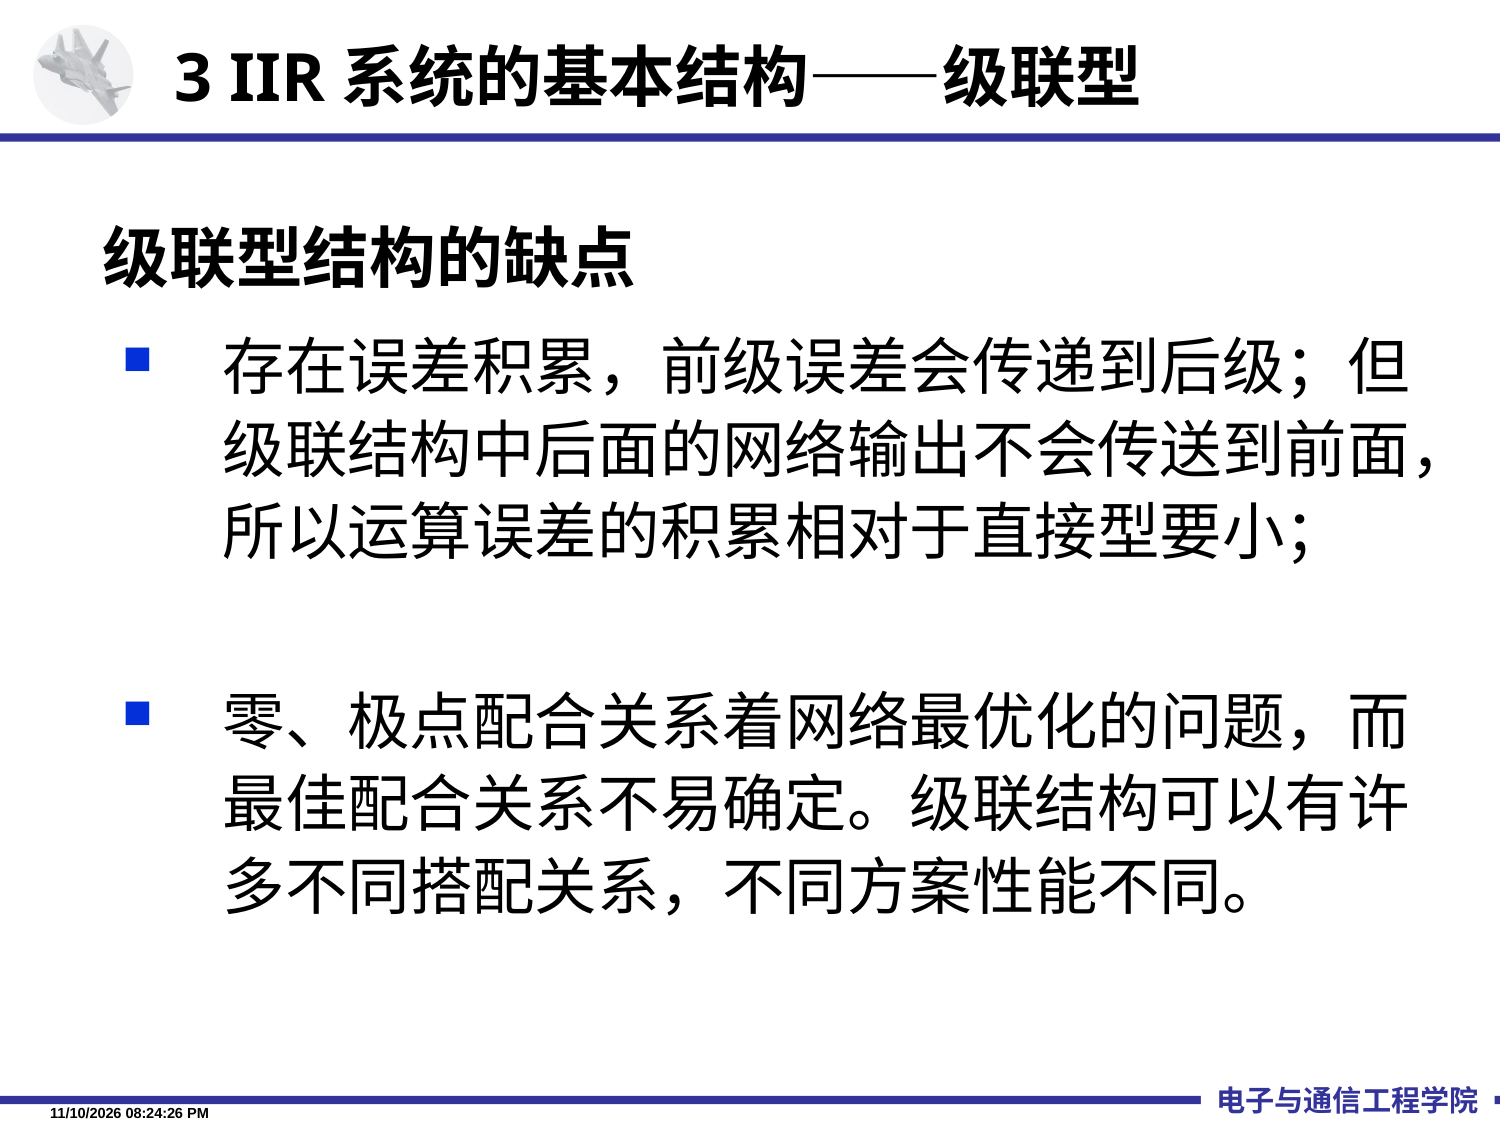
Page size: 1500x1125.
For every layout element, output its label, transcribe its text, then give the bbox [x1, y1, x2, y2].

text_box 3 IIR系统的基本结构——级联型 [159, 24, 1500, 125]
title 级联型结构的缺点 [87, 162, 1059, 350]
text_box 基本构成单元 [33, 24, 134, 125]
text_box 存在误差积累，前级误差会传递到后级；但级联结构中后面的网络输出不会传送到前面，所以运算误差的积累相对于直接型要小； 零、极点配合关系着网络最优化的问题，而最佳配合关系不易确定。级联结构可以有许多不同搭配关系，不同方案性能不同。 [107, 312, 1444, 988]
